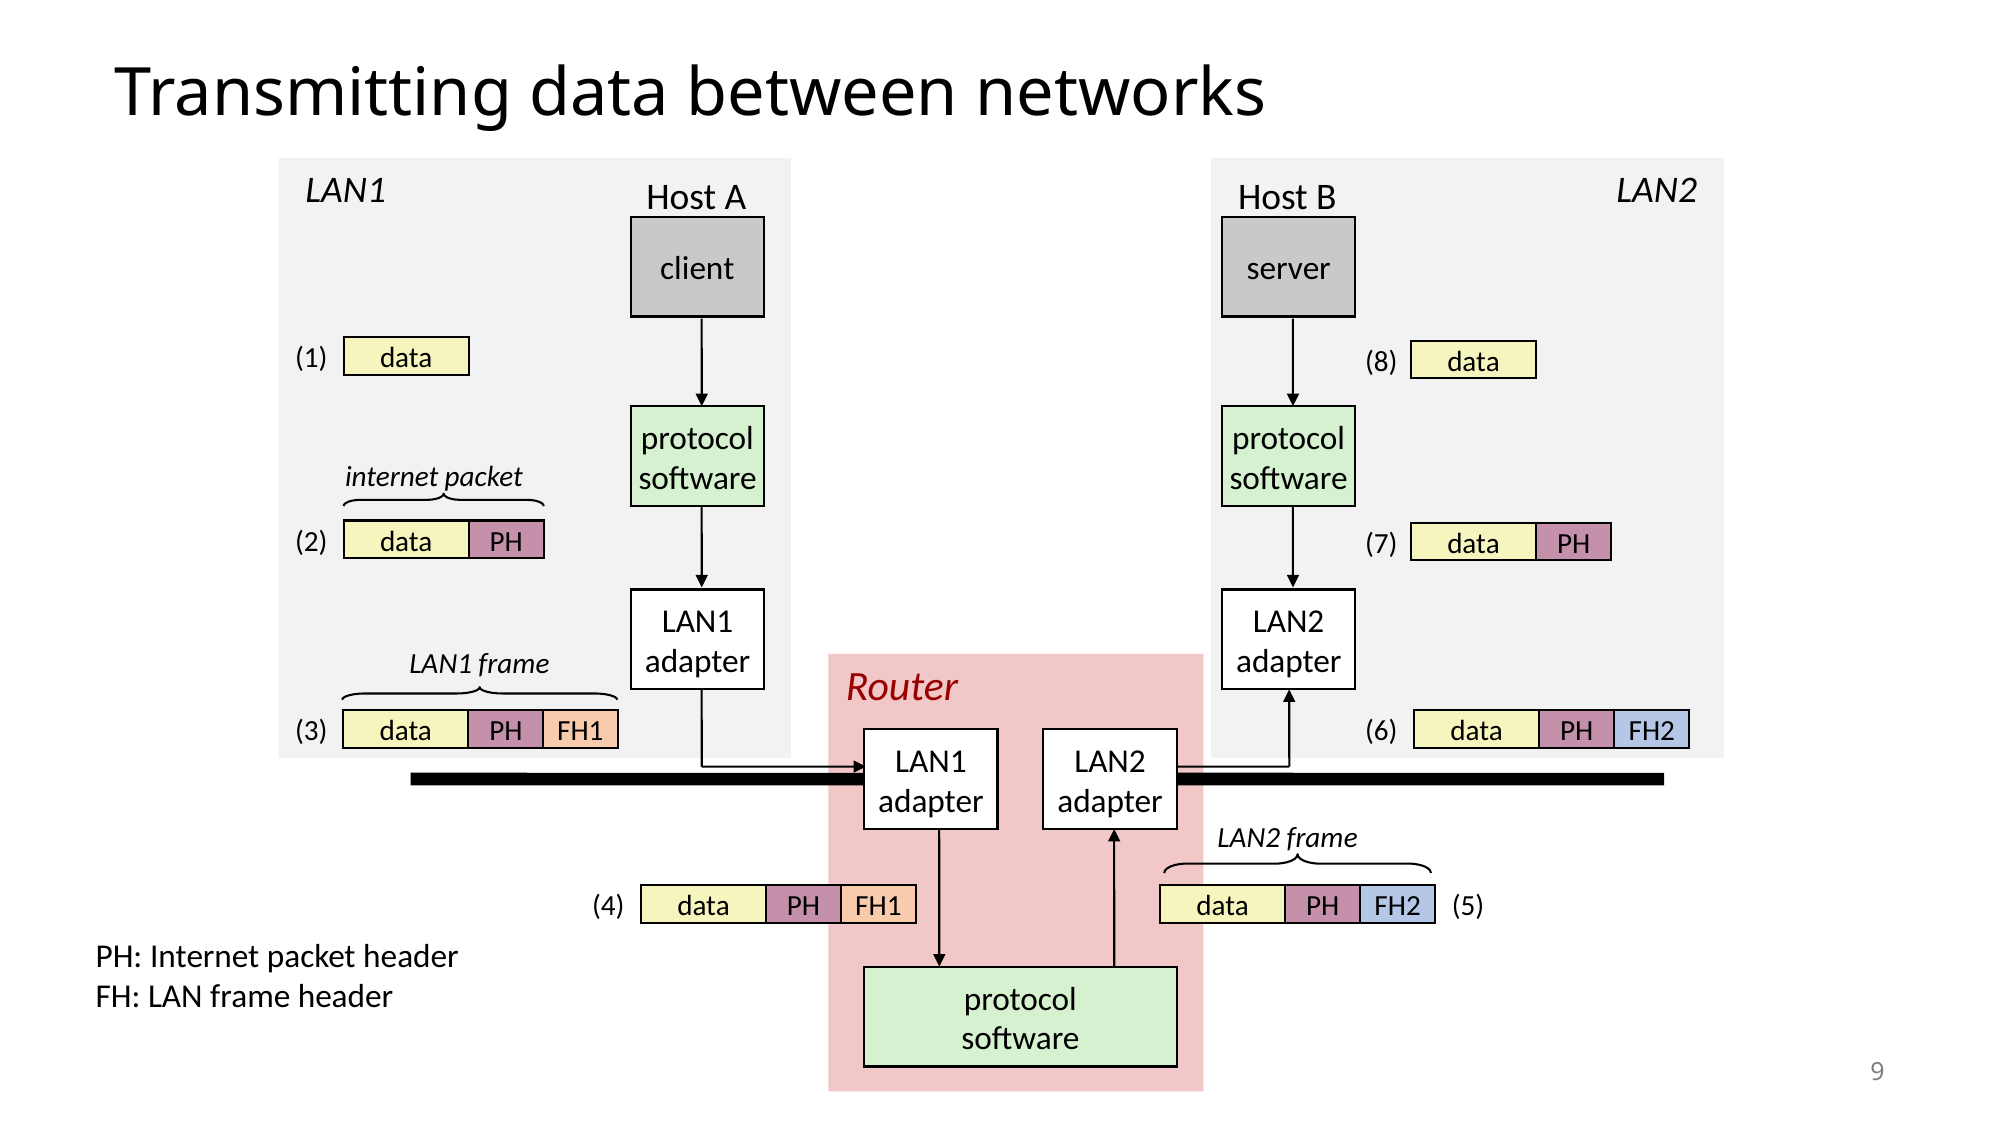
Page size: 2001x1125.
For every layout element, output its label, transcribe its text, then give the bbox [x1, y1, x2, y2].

text_box [933, 829, 946, 966]
text_box [1107, 829, 1121, 966]
text_box client [630, 216, 765, 317]
text_box LAN1 adapter [630, 589, 765, 690]
text_box LAN1 [290, 157, 401, 218]
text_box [278, 449, 544, 565]
text_box [1211, 158, 1724, 758]
text_box [828, 653, 1204, 966]
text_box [1348, 516, 1612, 567]
title Transmitting data between networks [99, 37, 1900, 150]
slide_number 9 [1749, 1042, 1900, 1103]
text_box Host A [631, 164, 762, 225]
text_box LAN2 adapter [1222, 589, 1356, 690]
text_box LAN2 [1601, 157, 1713, 218]
text_box Host B [1223, 164, 1352, 225]
text_box LAN1 adapter [864, 729, 998, 829]
text_box [695, 318, 708, 407]
text_box protocol software [1222, 406, 1356, 507]
text_box [1286, 318, 1300, 407]
text_box PH: Internet packet header FH: LAN frame header [80, 926, 474, 1022]
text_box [1160, 810, 1501, 930]
text_box server [1222, 216, 1356, 317]
text_box Router [830, 651, 974, 717]
text_box [342, 687, 618, 700]
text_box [575, 879, 916, 930]
text_box [1283, 690, 1296, 766]
text_box [701, 760, 864, 773]
text_box [695, 506, 708, 588]
text_box protocol software [630, 406, 765, 507]
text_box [1348, 704, 1690, 755]
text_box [278, 704, 618, 755]
text_box LAN1 frame [394, 637, 565, 687]
text_box [828, 780, 1204, 1092]
text_box [278, 158, 791, 758]
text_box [278, 331, 469, 382]
text_box protocol software [864, 966, 1177, 1067]
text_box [1348, 334, 1537, 385]
text_box LAN2 adapter [1043, 729, 1177, 829]
text_box [1286, 506, 1300, 588]
